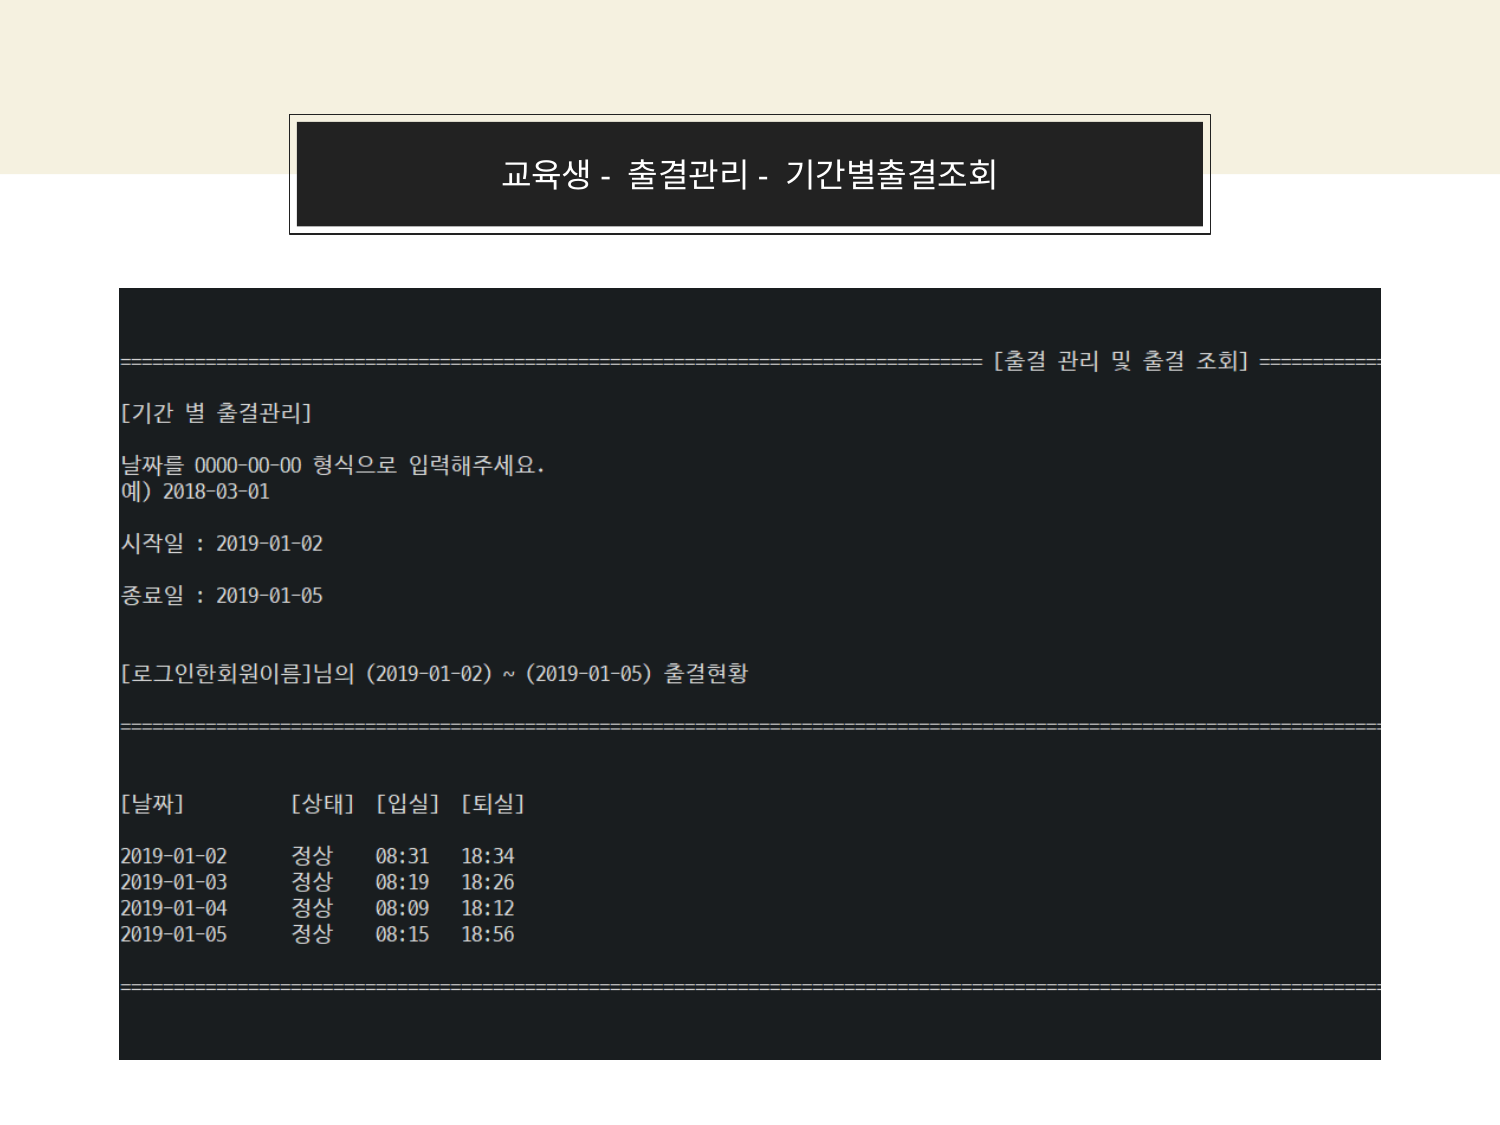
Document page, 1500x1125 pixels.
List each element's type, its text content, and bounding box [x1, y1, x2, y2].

title 교육생- 출결관리- 기간별출결조회 [296, 121, 1203, 227]
picture [119, 288, 1381, 1060]
